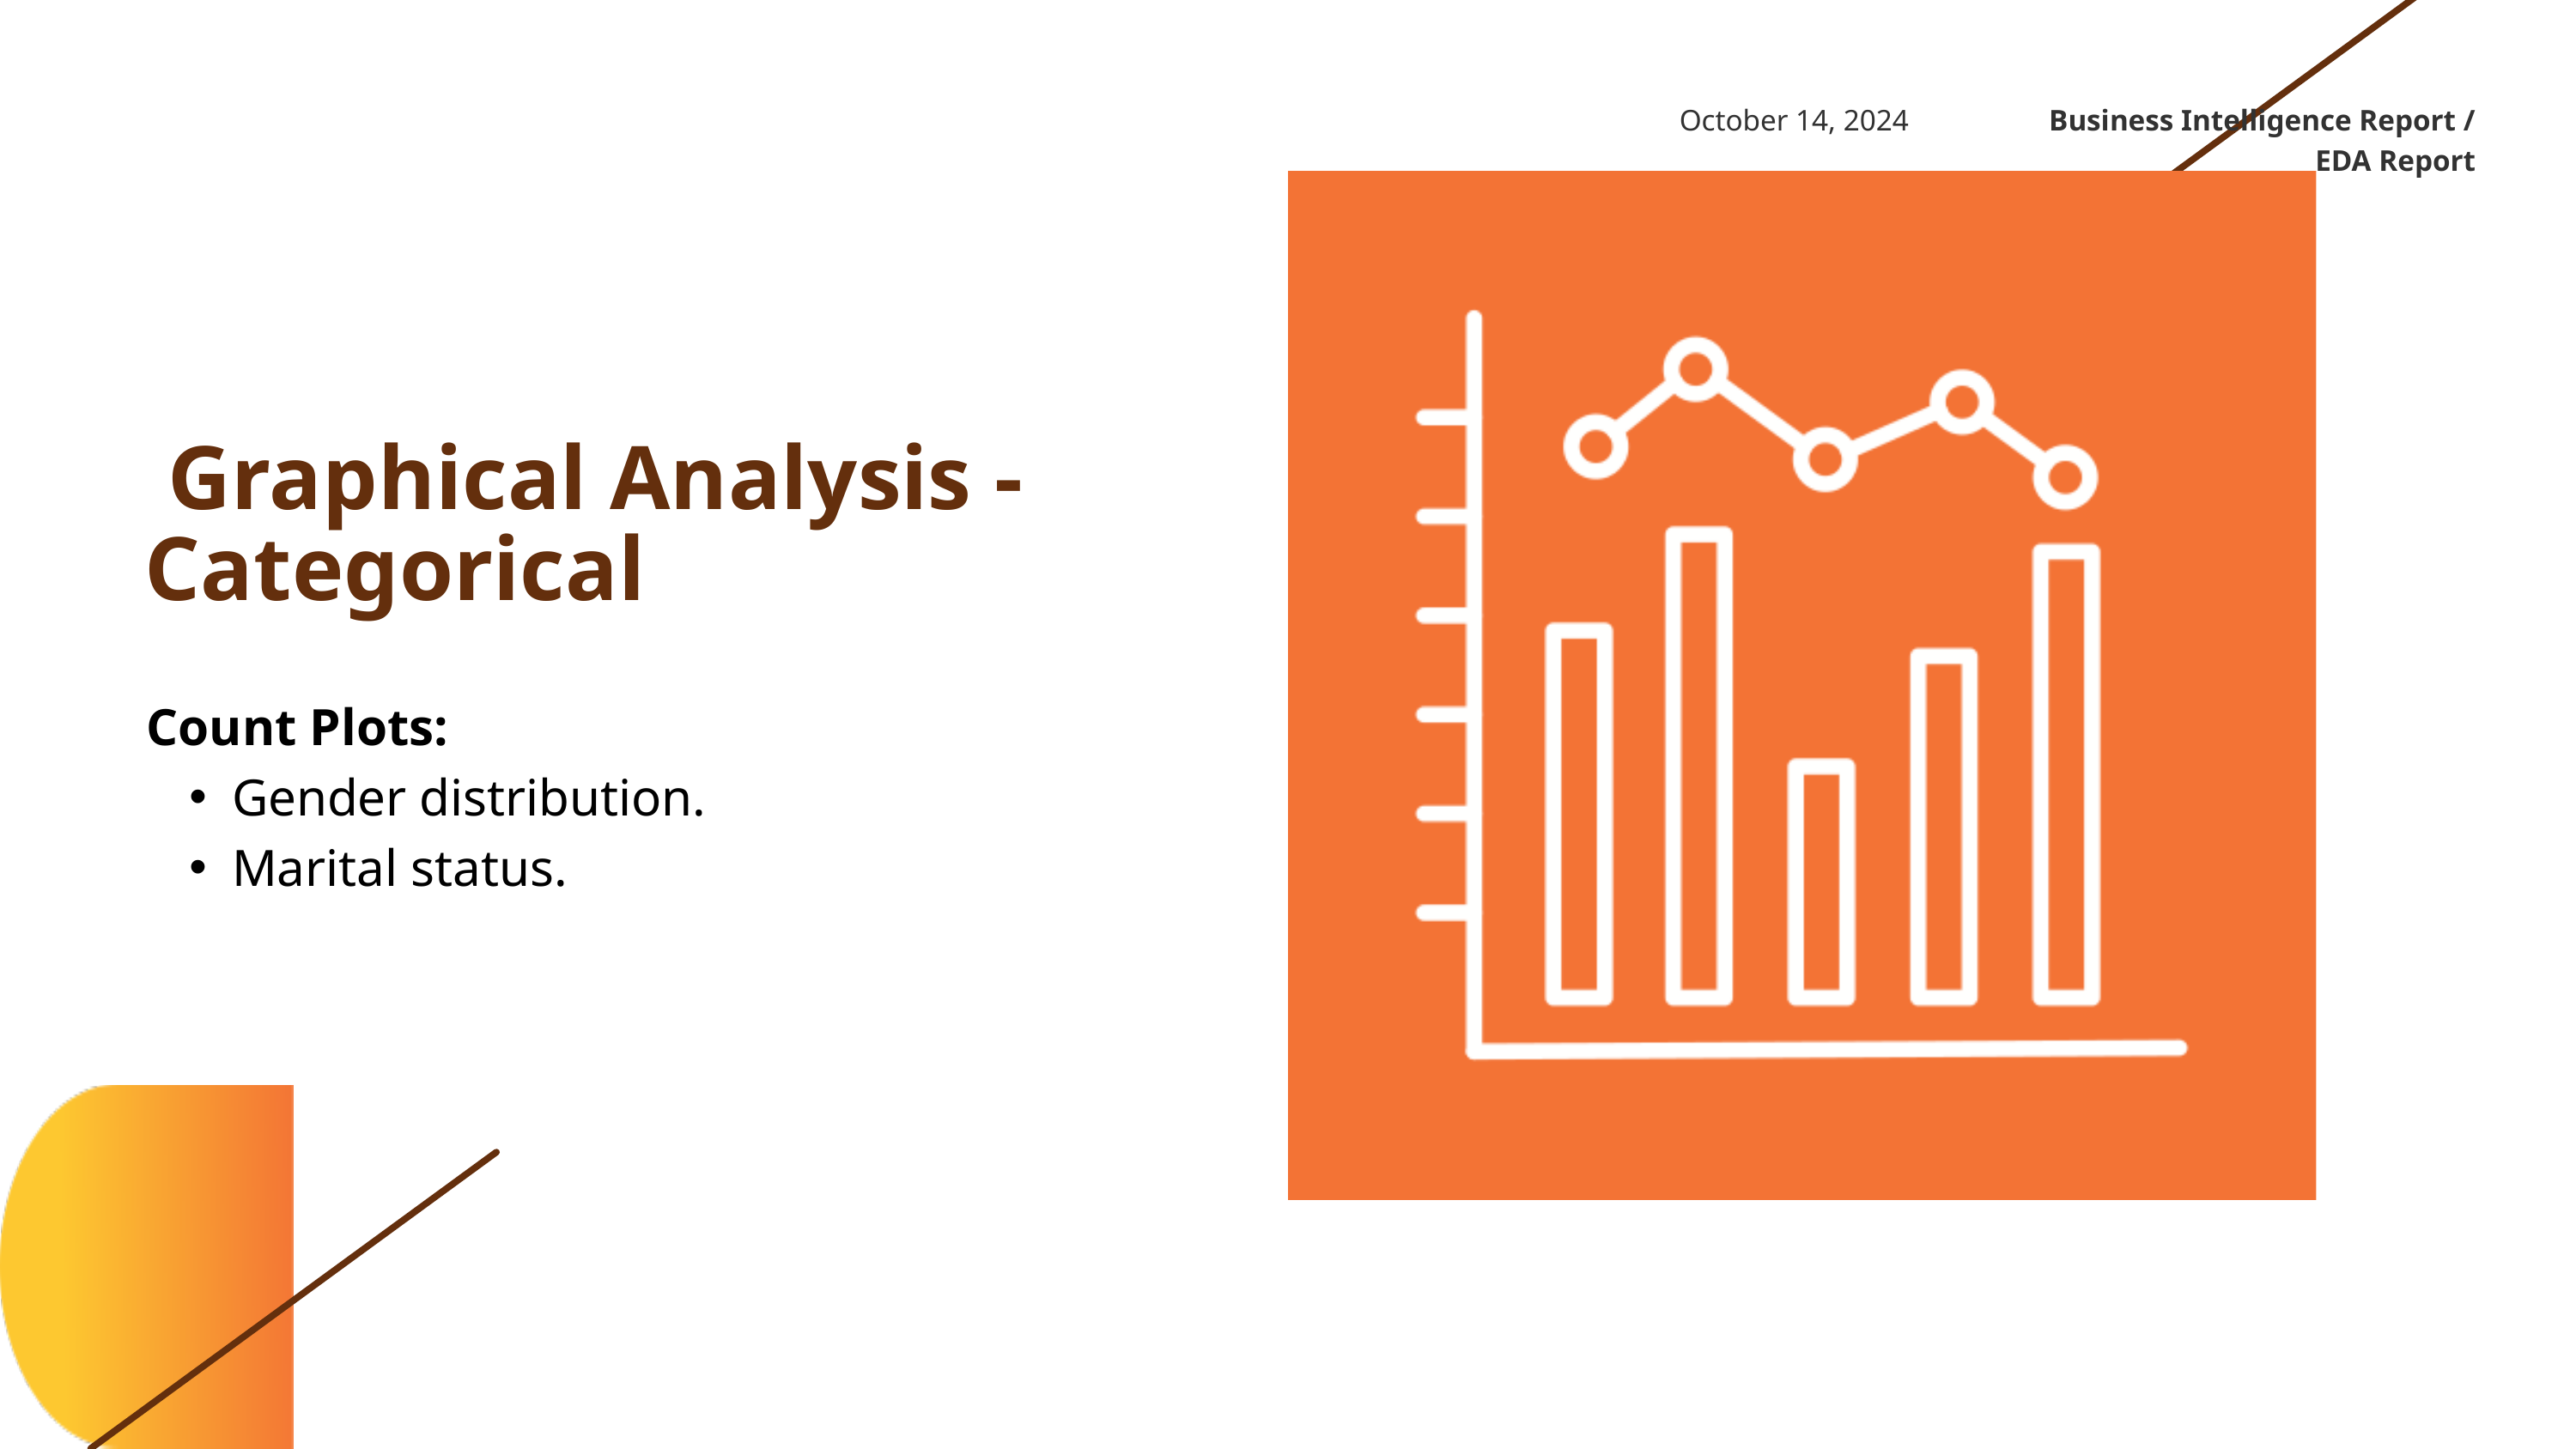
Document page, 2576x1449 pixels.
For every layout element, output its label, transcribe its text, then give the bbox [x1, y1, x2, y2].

text_box Count Plots: Gender distribution. Marital status. [146, 686, 1137, 967]
text_box October 14, 2024 [1679, 96, 1949, 137]
text_box Graphical Analysis -Categorical [144, 435, 1370, 619]
text_box [0, 1085, 294, 1449]
text_box [1287, 171, 2317, 1200]
text_box Business Intelligence Report / EDA Report [1997, 96, 2476, 177]
